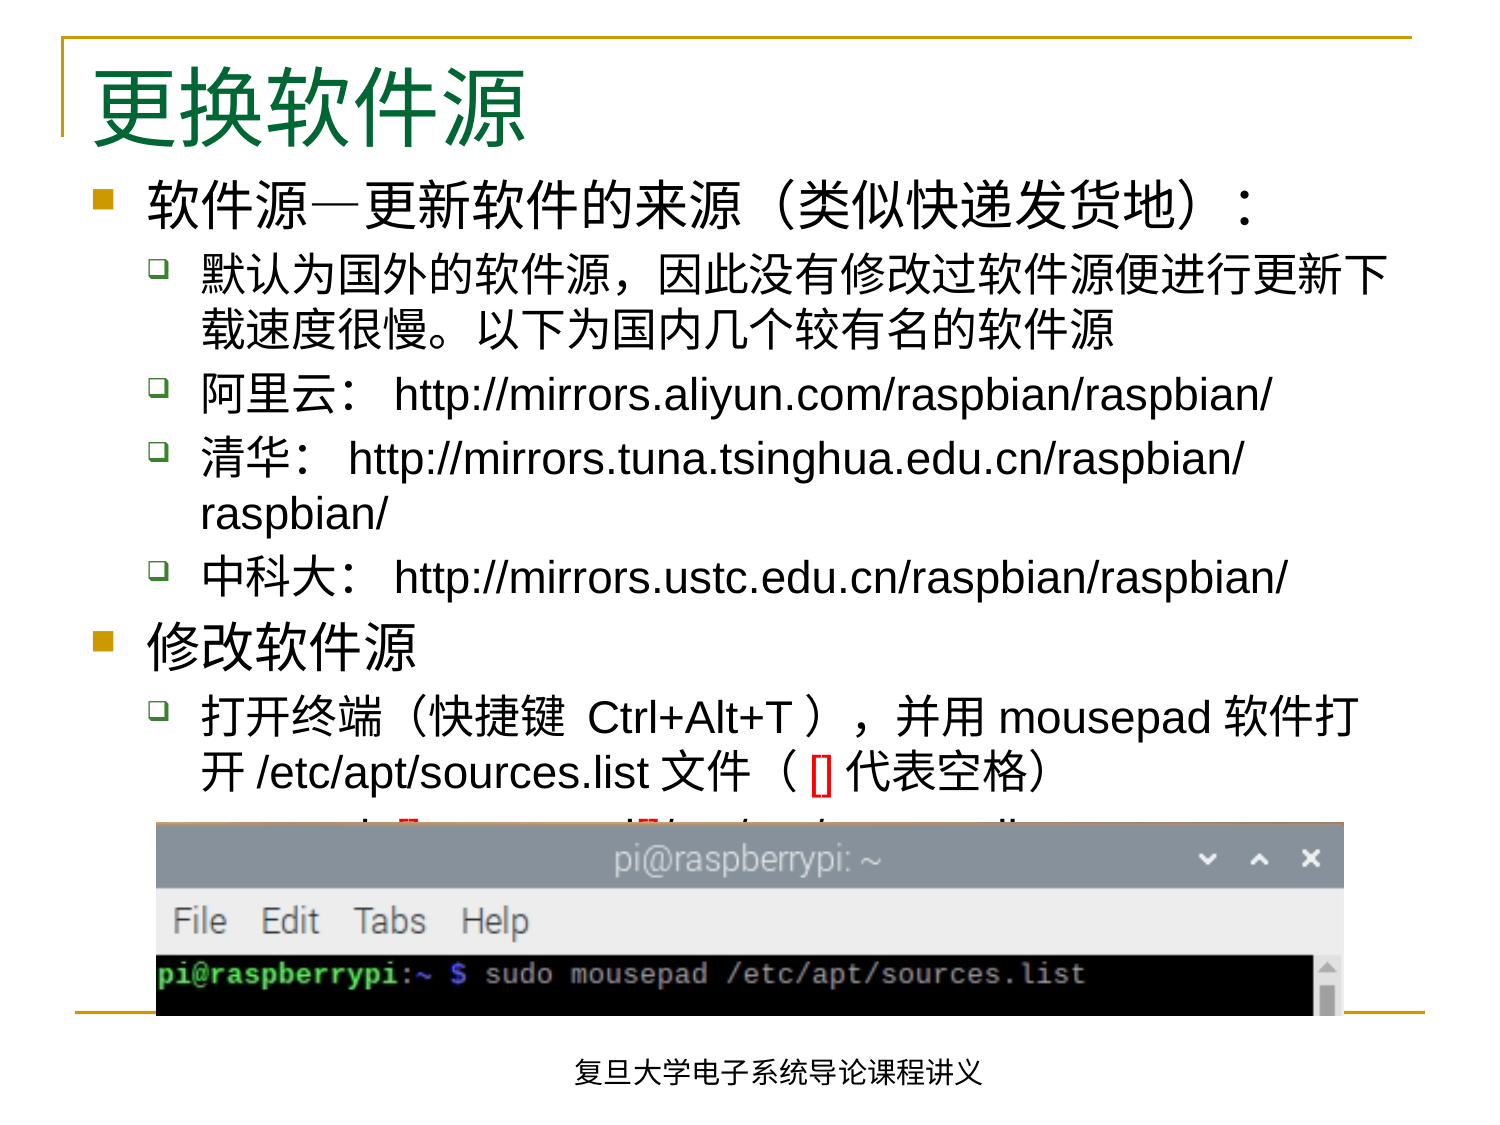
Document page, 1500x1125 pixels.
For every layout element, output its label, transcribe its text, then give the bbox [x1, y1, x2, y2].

list 软件源—更新软件的来源（类似快递发货地）： 默认为国外的软件源，因此没有修改过软件源便进行更新下载速度很慢。以下为国内几个较有名的软件源 阿里云：http://mirrors.aliyun.com/raspbian/raspbian/ 清华：http://mirrors.tuna.tsinghua.edu.cn/raspbian/raspbian/ 中科大：http://mirrors.ustc.edu.cn/raspbian/raspbian/ 修改软件源 打开终端（快捷键 Ctrl+Alt+T），并用mousepad软件打开/etc/apt/sources.list文件（[]代表空格） sudo[]mousepad[]/etc/apt/sources.list [75, 163, 1447, 962]
title 更换软件源 [75, 45, 1425, 185]
picture [156, 822, 1344, 1016]
